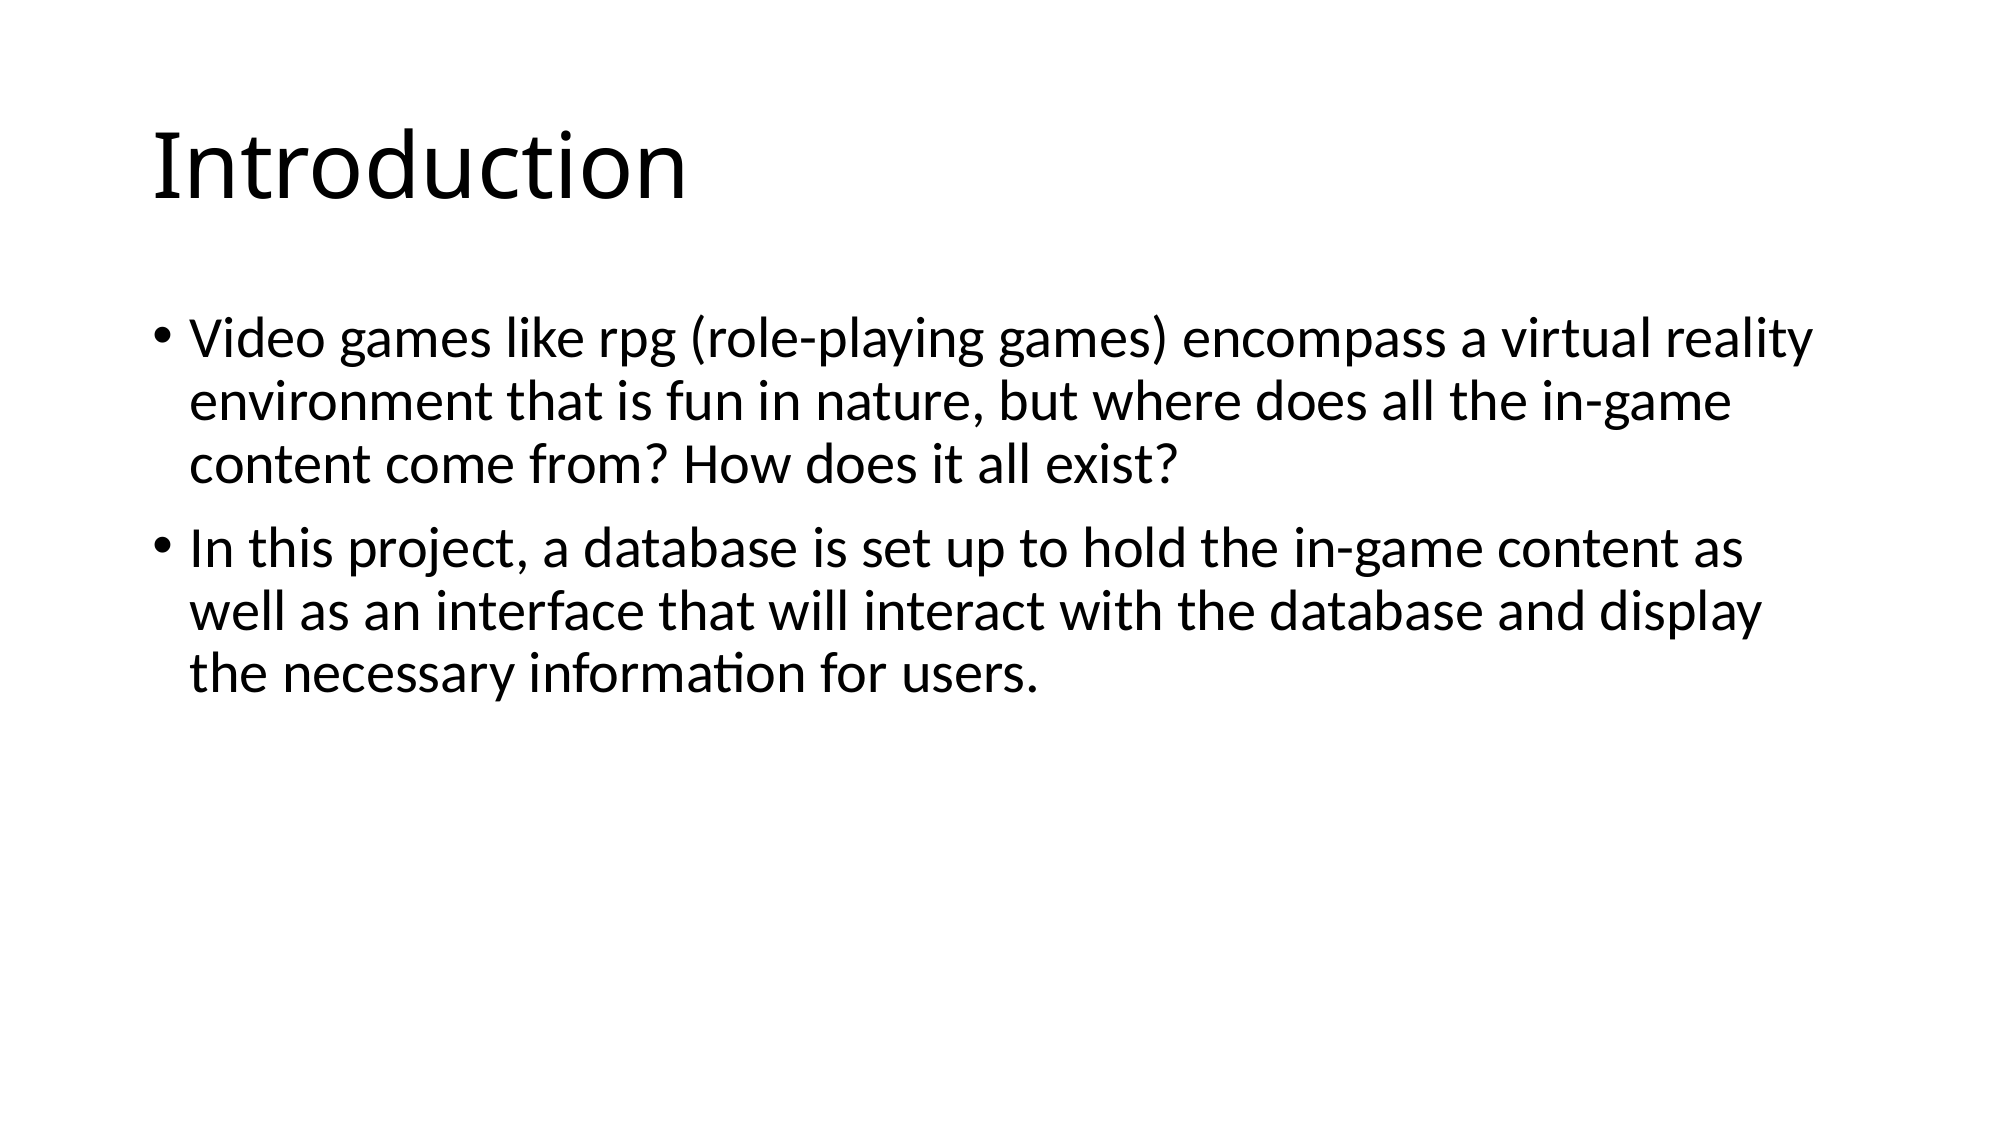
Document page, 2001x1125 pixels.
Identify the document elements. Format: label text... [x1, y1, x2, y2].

list Video games like rpg (role-playing games) encompass a virtual reality environment that is fun in nature, but where does all the in-game content come from? How does it all exist? In this project, a database is set up to hold the in-game content as well as an interface that will interact with the database and display the necessary information for users. [137, 299, 1863, 1014]
title Introduction [137, 59, 1863, 278]
